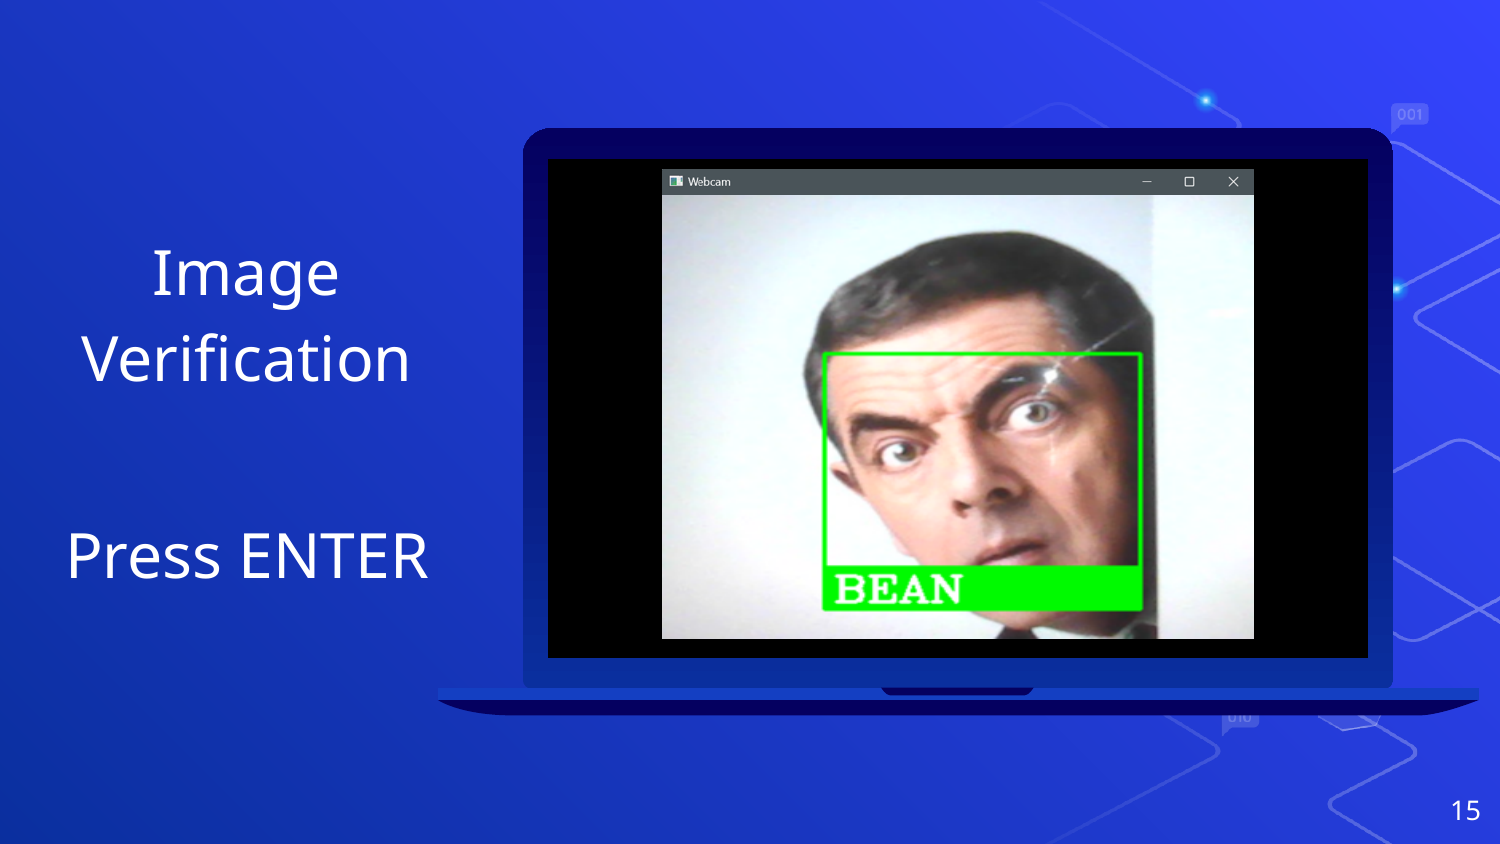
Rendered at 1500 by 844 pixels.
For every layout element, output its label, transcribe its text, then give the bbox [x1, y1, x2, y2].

slide_number 15 [1391, 779, 1482, 844]
list Image Verification Press ENTER [14, 112, 481, 700]
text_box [437, 128, 1480, 716]
picture [0, 0, 1500, 844]
